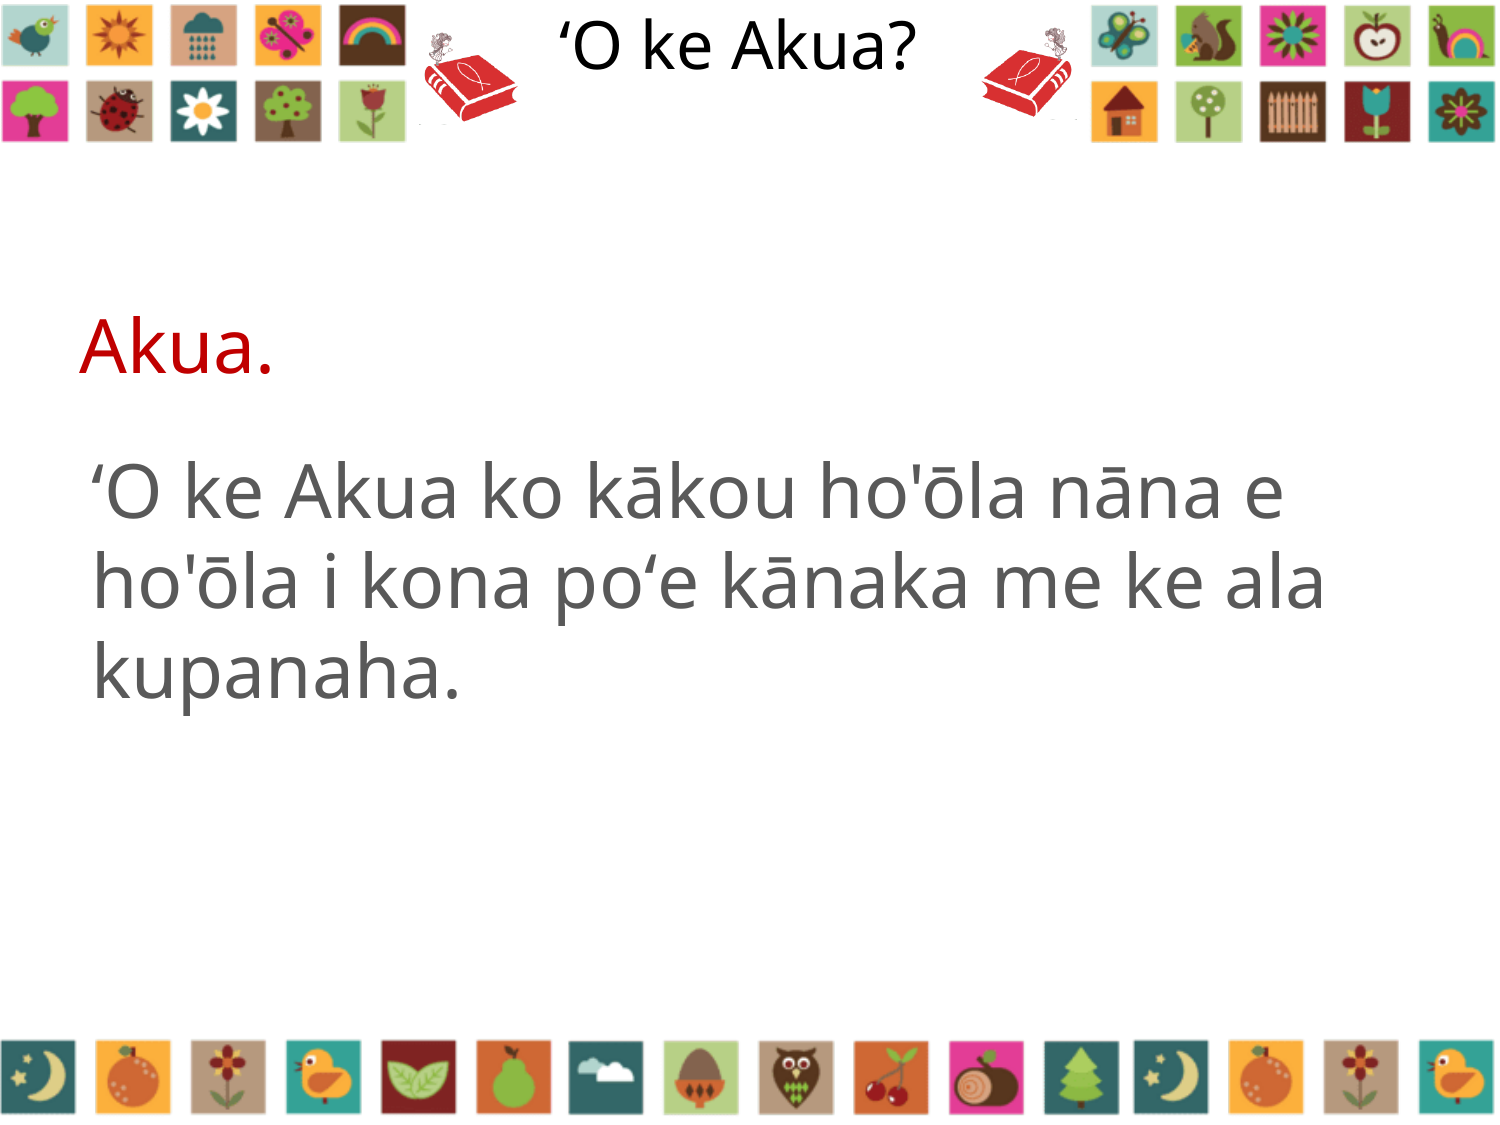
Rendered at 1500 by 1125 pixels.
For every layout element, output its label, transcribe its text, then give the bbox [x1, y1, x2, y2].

text_box ʻO ke Akua ko kākou ho'ōla nāna e ho'ōla i kona poʻe kānaka me ke ala kupanaha. [76, 436, 1424, 722]
text_box Akua. [64, 290, 1412, 396]
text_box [0, 1028, 1500, 1118]
text_box ʻO ke Akua? [414, 0, 1080, 91]
picture [950, 3, 1500, 150]
picture [0, 3, 550, 150]
